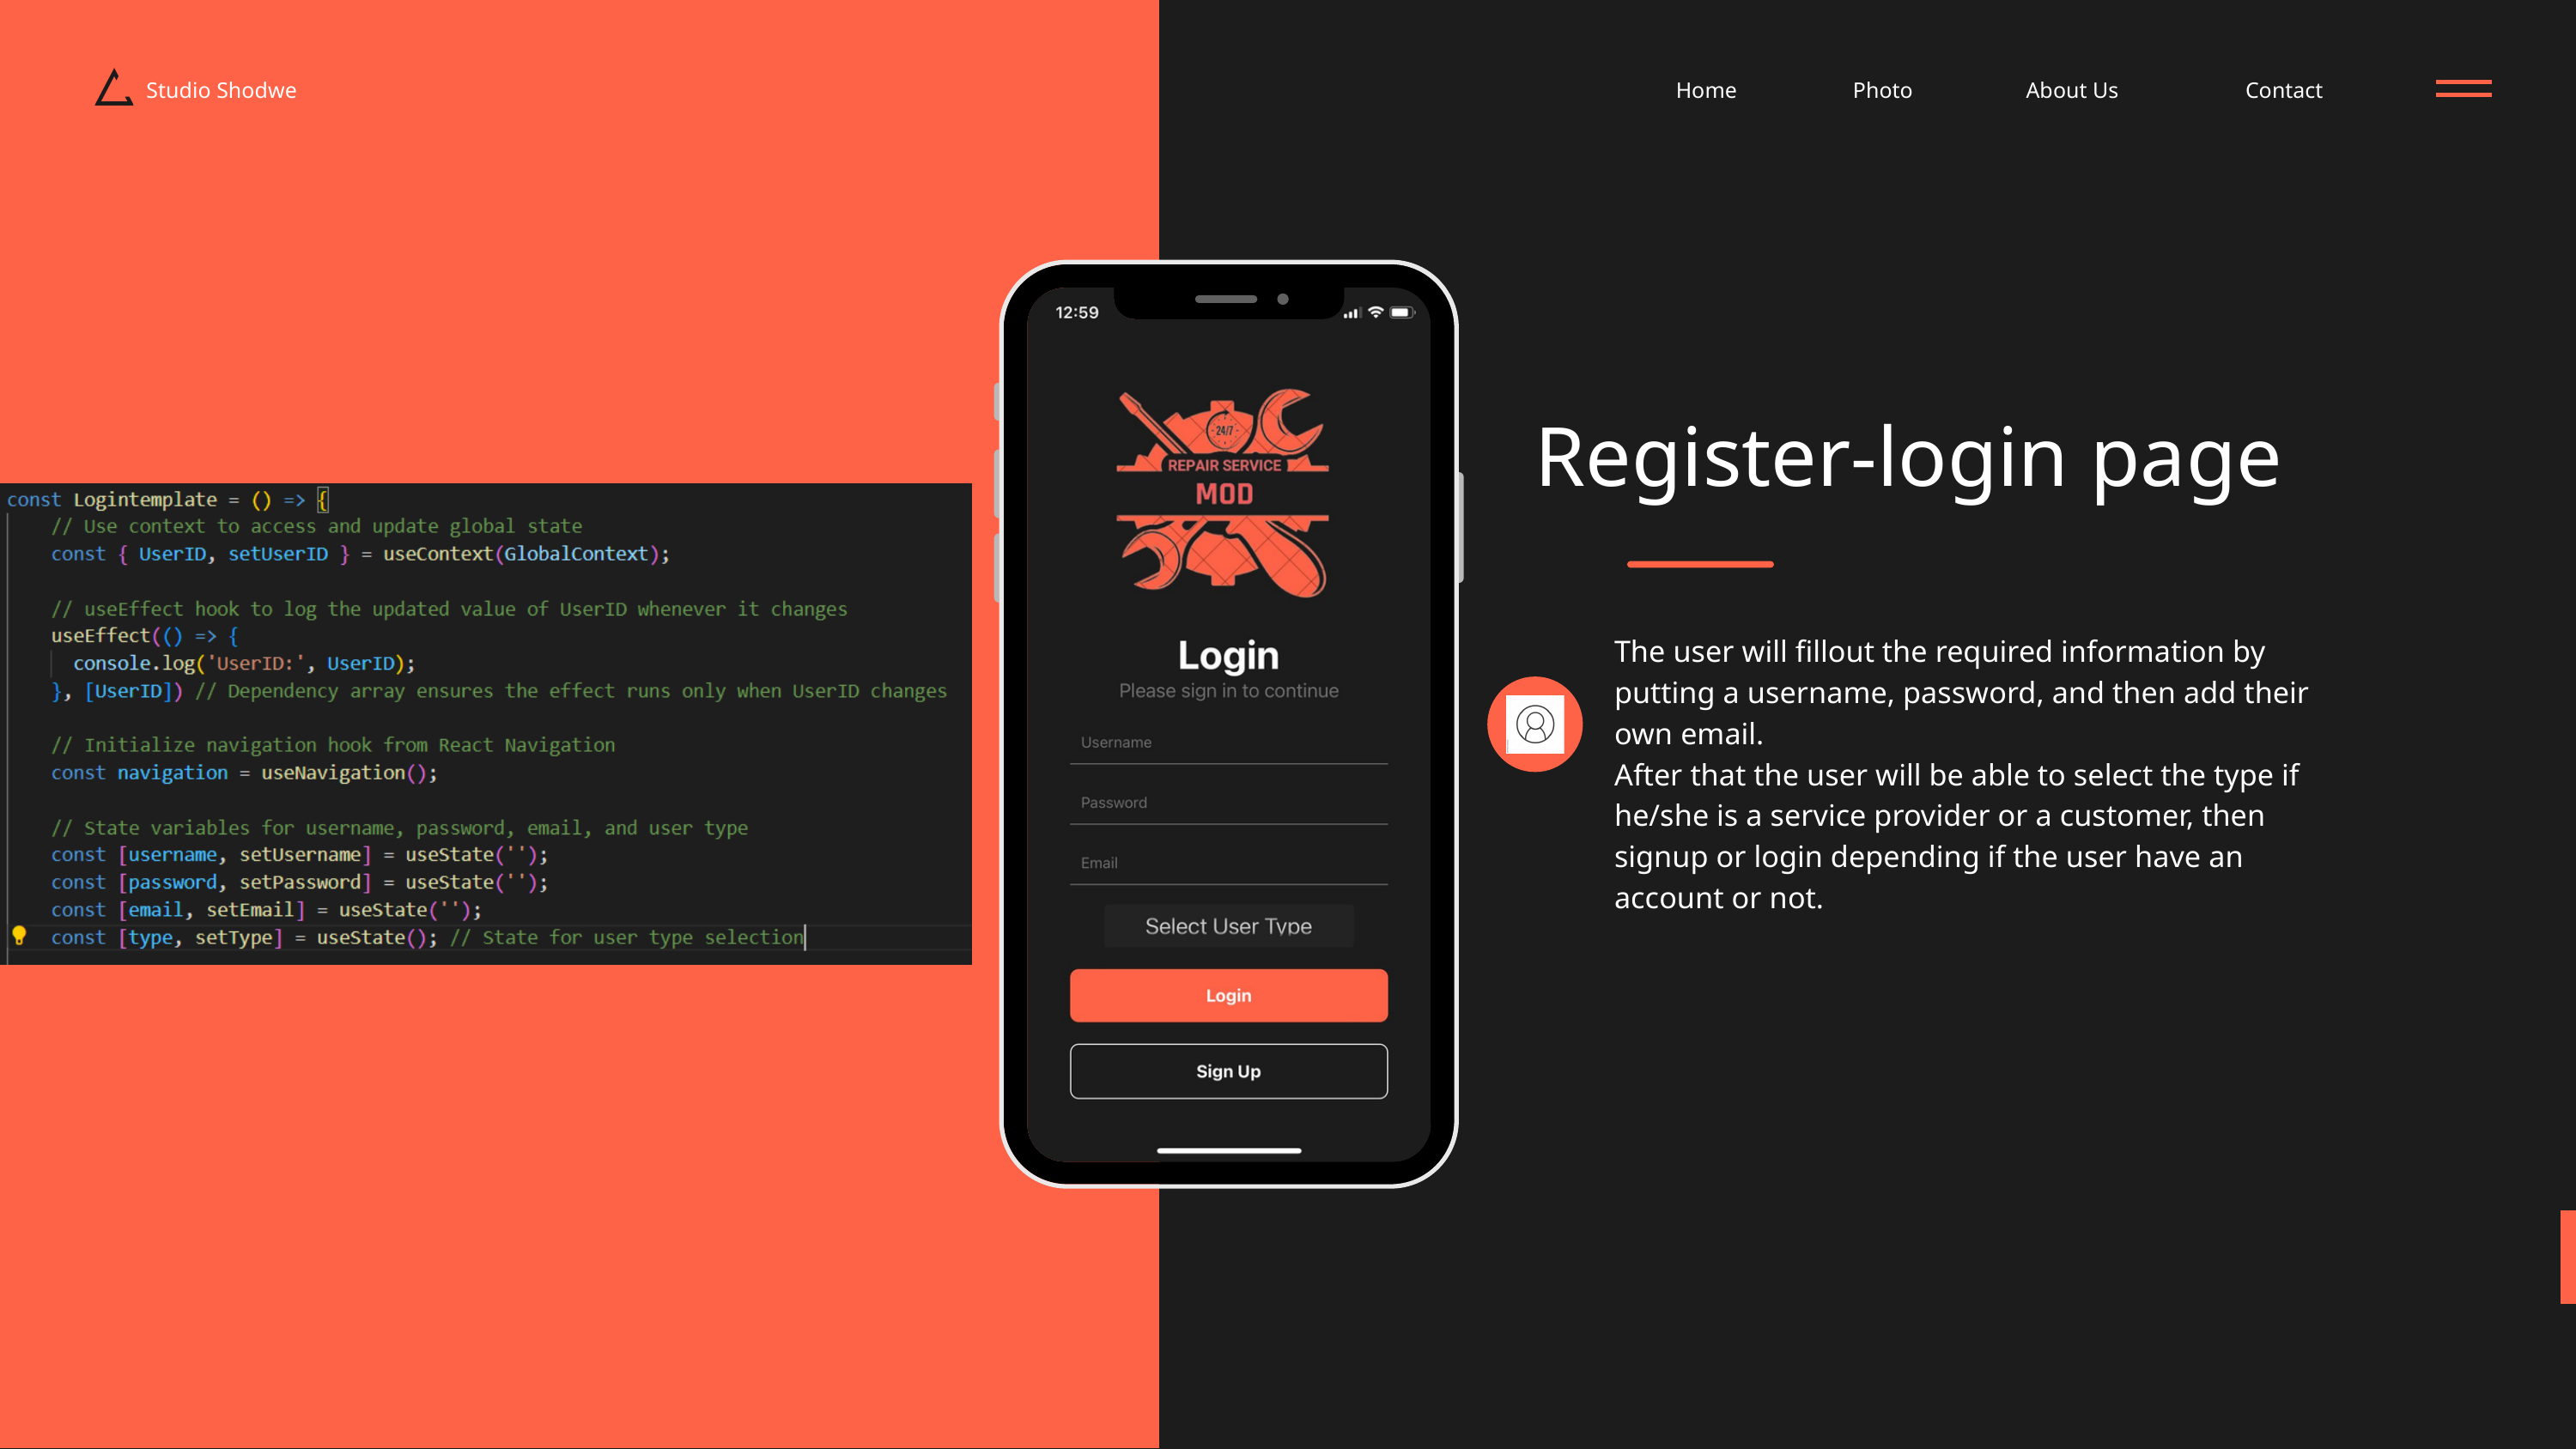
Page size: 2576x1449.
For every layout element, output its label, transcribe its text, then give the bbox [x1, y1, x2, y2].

text_box Contact [2245, 72, 2384, 103]
text_box The user will fillout the required information by putting a username, password, and then add their own email. After that the user will be able to select the type if he/she is a service provider or a customer, then signup or login depending if the user have an account or not. [1613, 627, 2352, 915]
text_box Register-login page [1534, 407, 2432, 503]
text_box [1626, 561, 1775, 568]
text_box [993, 259, 1464, 1190]
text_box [1486, 676, 1583, 773]
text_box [2560, 1210, 2576, 1304]
text_box About Us [2026, 72, 2176, 103]
text_box Home [1675, 72, 1790, 103]
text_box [2435, 92, 2493, 97]
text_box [2435, 79, 2493, 84]
text_box Photo [1852, 72, 1957, 103]
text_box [0, 0, 1159, 1449]
